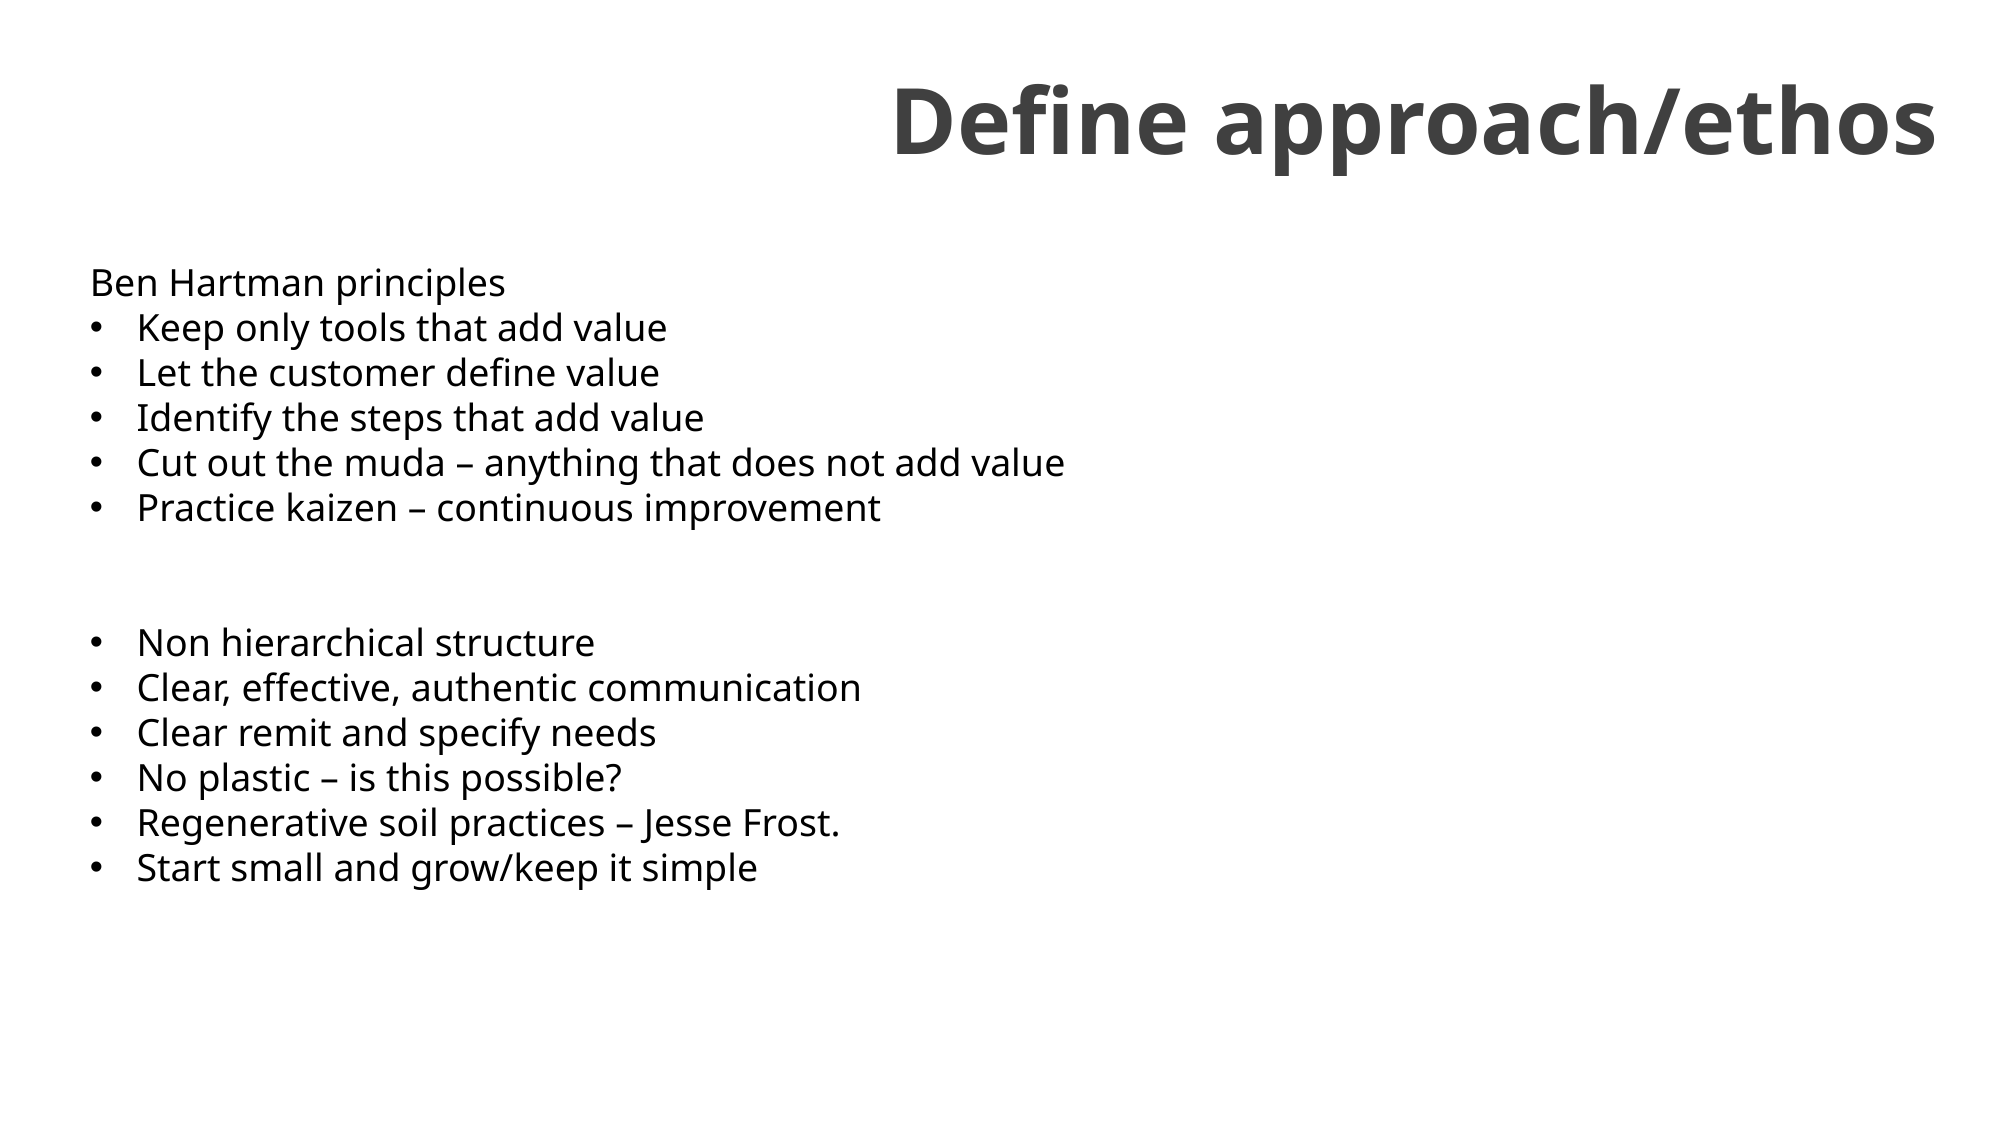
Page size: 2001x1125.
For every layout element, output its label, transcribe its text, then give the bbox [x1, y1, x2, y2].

text_box Define approach/ethos [847, 55, 1981, 180]
text_box Ben Hartman principles Keep only tools that add value Let the customer define value Identify the steps that add value Cut out the muda – anything that does not add value Practice kaizen – continuous improvement Non hierarchical structure Clear, effective, authentic communication Clear remit and specify needs No plastic – is this possible? Regenerative soil practices – Jesse Frost. Start small and grow/keep it simple [74, 252, 1927, 1077]
